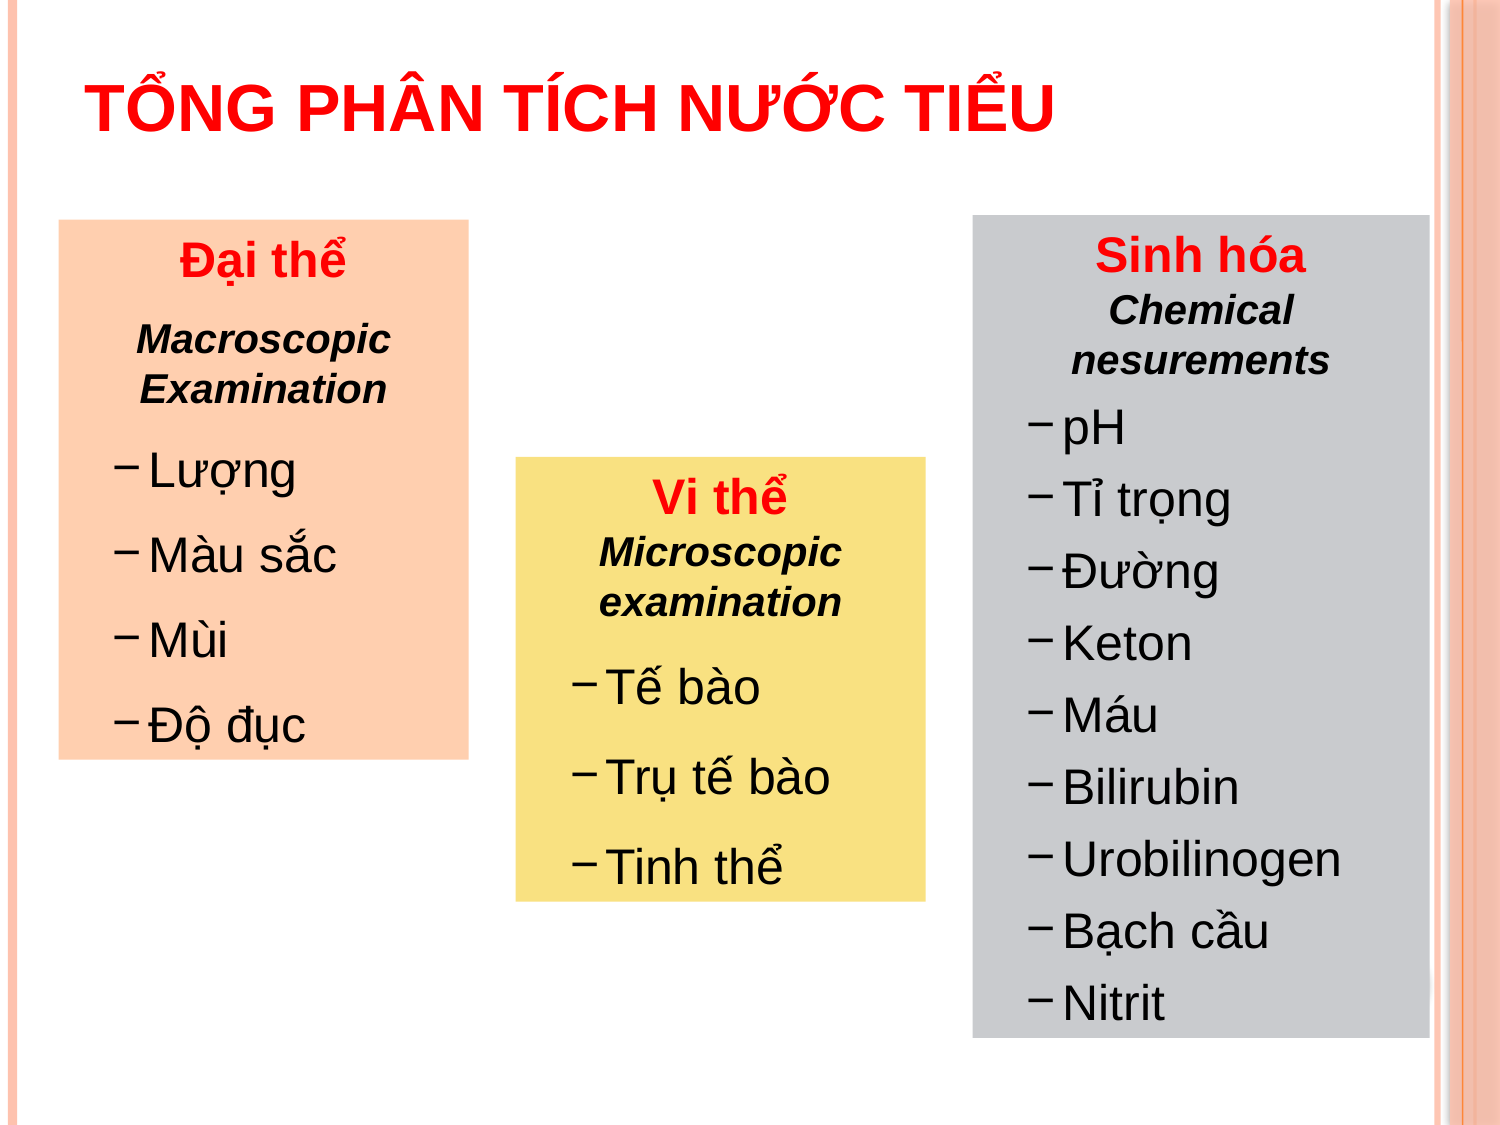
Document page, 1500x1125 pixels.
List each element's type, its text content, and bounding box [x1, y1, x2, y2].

text_box Sinh hóa Chemical nesurements pH Tỉ trọng Đường Keton Máu Bilirubin Urobilinogen Bạch cầu Nitrit [972, 215, 1430, 1038]
text_box Đại thể Macroscopic Examination Lượng Màu sắc Mùi Độ đục [58, 219, 469, 760]
text_box Vi thể Microscopic examination Tế bào Trụ tế bào Tinh thể [515, 456, 926, 902]
title Tổng phân tích nước tiểu [70, 35, 1421, 153]
